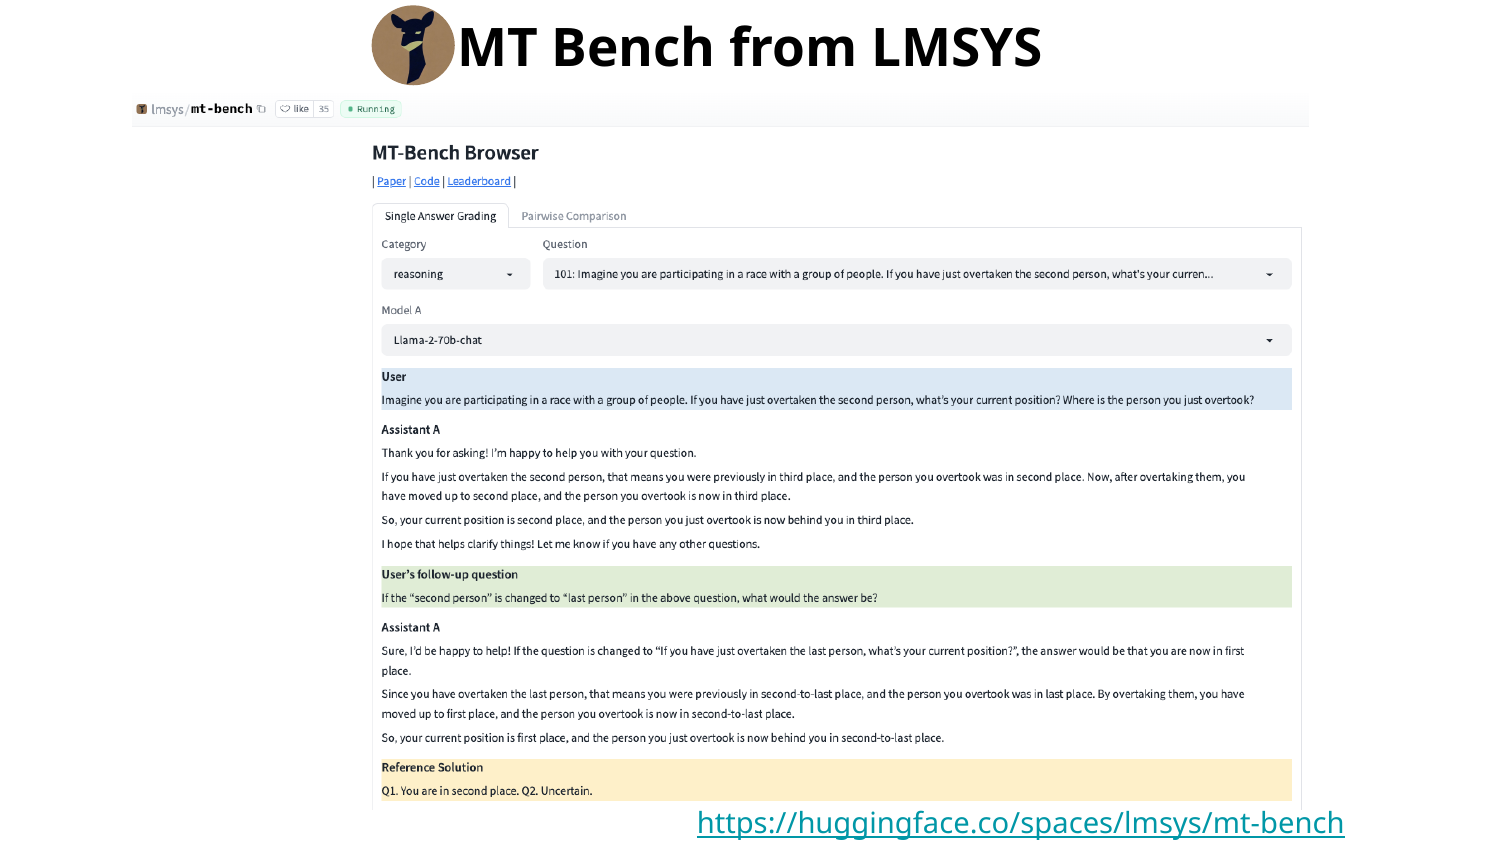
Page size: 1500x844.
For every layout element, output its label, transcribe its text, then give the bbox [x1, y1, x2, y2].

text_box https://huggingface.co/spaces/lmsys/mt-bench [681, 789, 1500, 844]
picture [371, 5, 455, 86]
title MT Bench from LMSYS [51, 0, 1449, 93]
picture [132, 92, 1309, 810]
